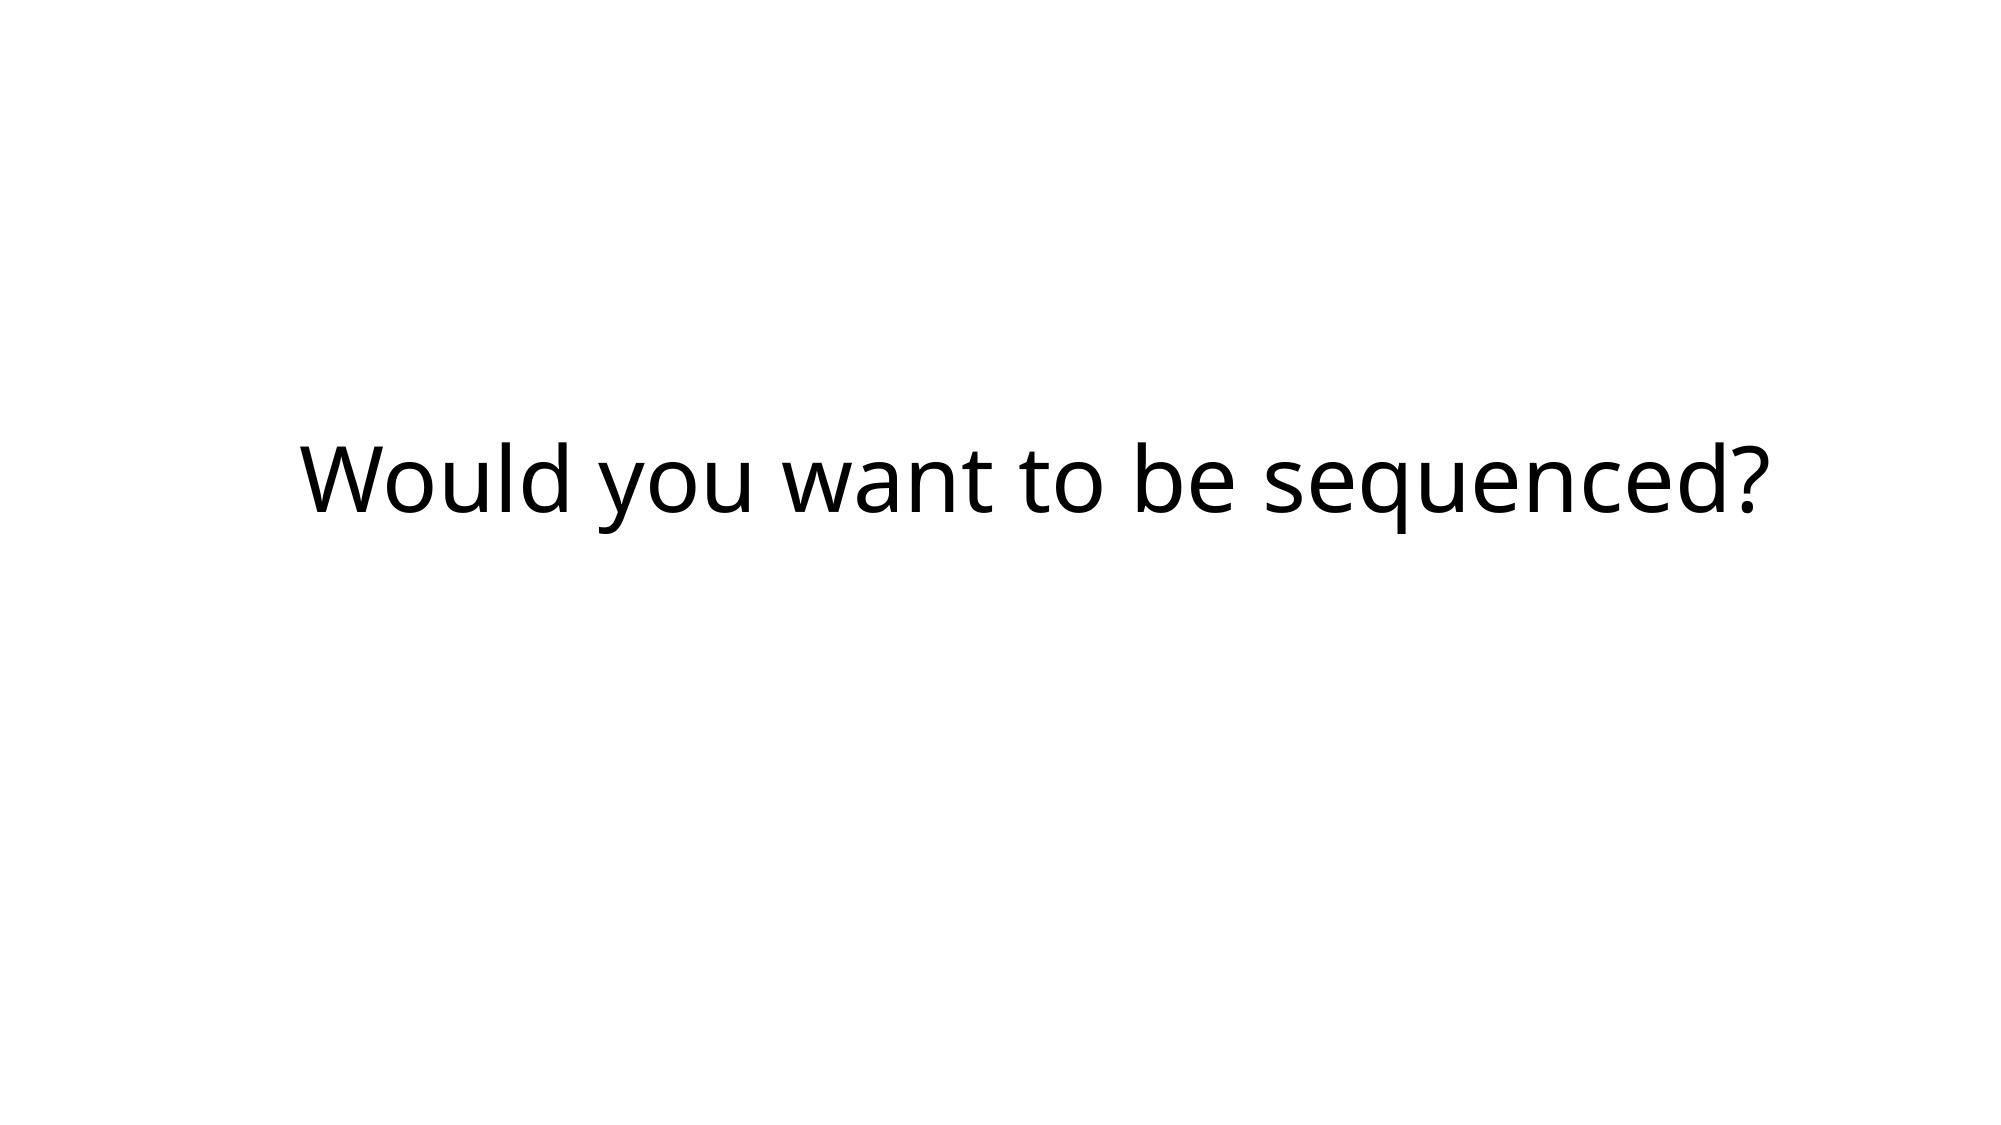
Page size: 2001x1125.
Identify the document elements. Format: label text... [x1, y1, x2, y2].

title Would you want to be sequenced? [173, 374, 1899, 592]
